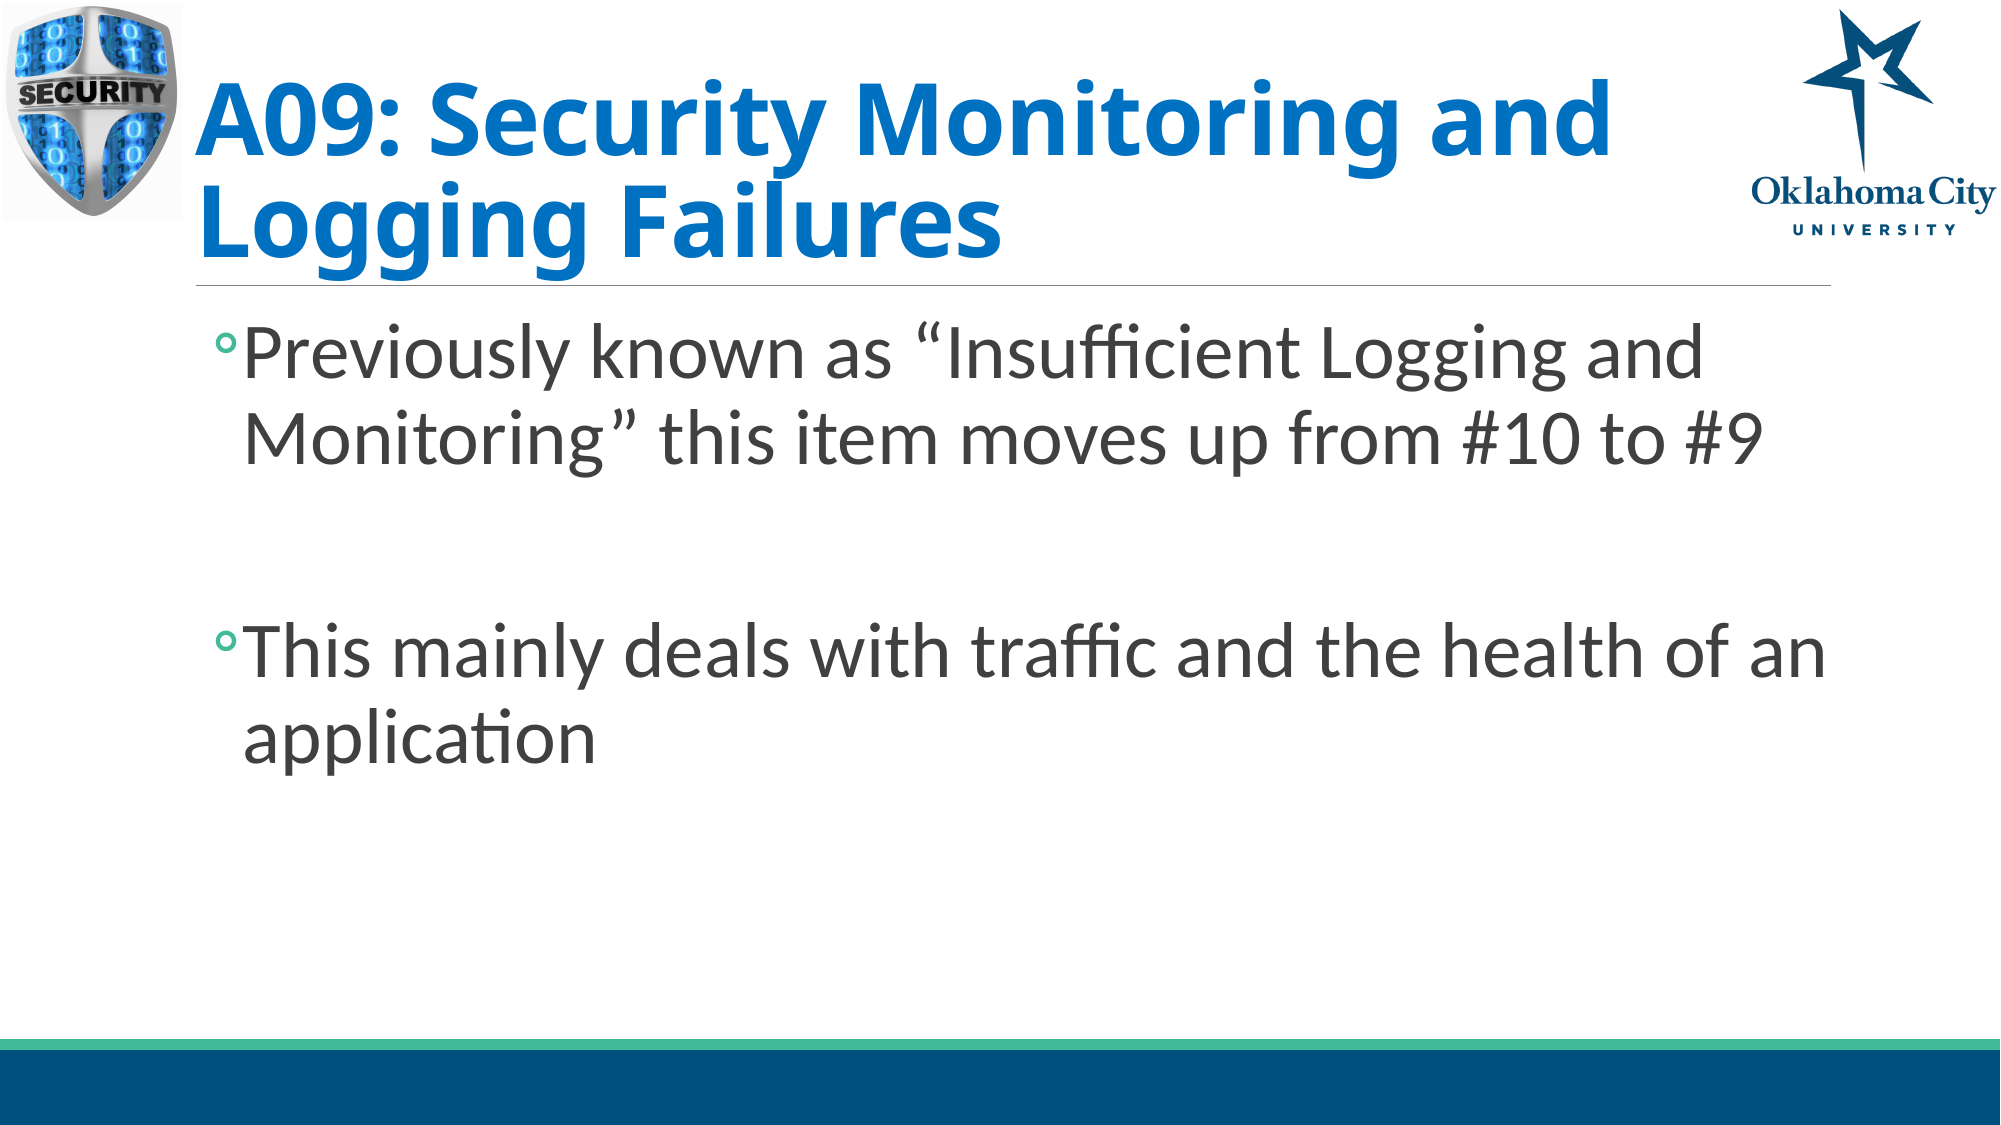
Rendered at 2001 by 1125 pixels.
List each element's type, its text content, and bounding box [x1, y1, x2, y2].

picture [2, 3, 183, 221]
list Previously known as “Insufficient Logging and Monitoring” this item moves up from #10 to #9 This mainly deals with traffic and the health of an application [180, 302, 1830, 963]
title A09: Security Monitoring and Logging Failures [180, 47, 1830, 285]
picture [1740, 0, 2001, 246]
